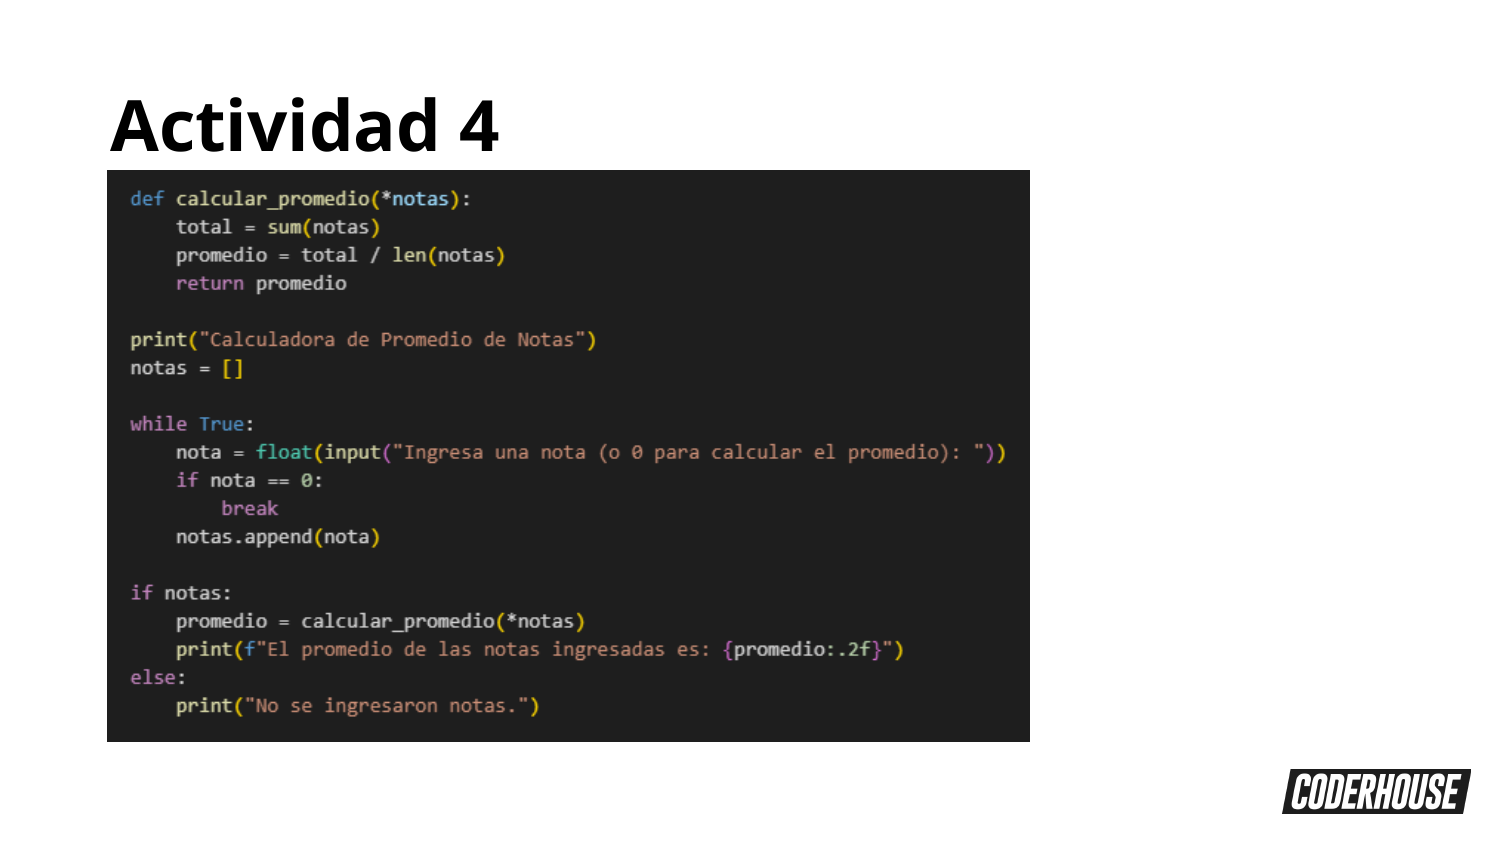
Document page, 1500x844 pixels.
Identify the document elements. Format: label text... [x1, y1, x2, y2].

picture [106, 170, 1030, 742]
text_box Actividad 4 [95, 75, 588, 183]
picture [1281, 769, 1471, 814]
